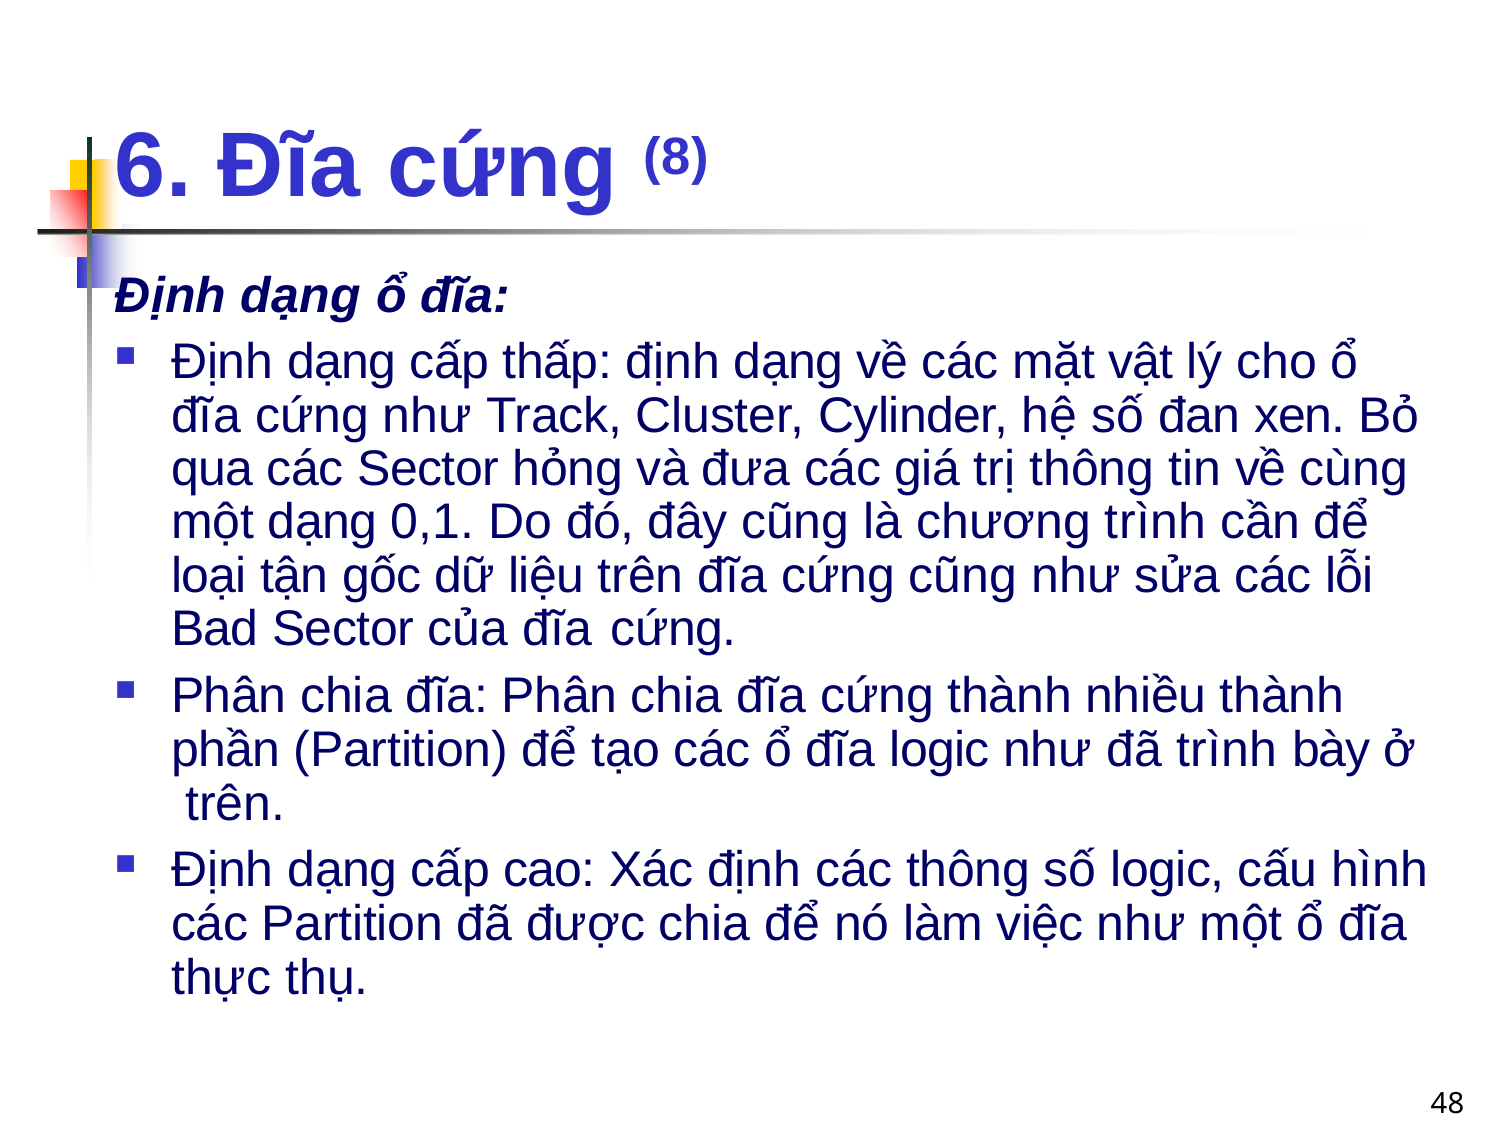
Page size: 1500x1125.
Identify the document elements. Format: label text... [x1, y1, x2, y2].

picture [723, 229, 1387, 235]
title 6. Đĩa cứng (8) [108, 102, 723, 294]
text_box Ðịnh dạng ổ đĩa: Ðịnh dạng cấp thấp: định dạng về các mặt vật lý cho ổ đĩa cứng như Track, Cluster, Cylinder, hệ số đan xen. Bỏ qua các Sector hỏng và đưa các giá trị thông tin về cùng một dạng 0,1. Do đó, đây cũng là chương trình cần để loại tận gốc dữ liệu trên đĩa cứng cũng như sửa các lỗi Bad Sector của đĩa cứng. Phân chia đĩa: Phân chia đĩa cứng thành nhiều thành phần (Partition) để tạo các ổ đĩa logic như đã trình bày ở trên. Ðịnh dạng cấp cao: Xác định các thông số logic, cấu hình các Partition đã được chia để nó làm việc như một ổ đĩa thực thụ. [112, 253, 1450, 1006]
text_box 48 [1424, 1081, 1469, 1125]
picture [37, 137, 108, 588]
